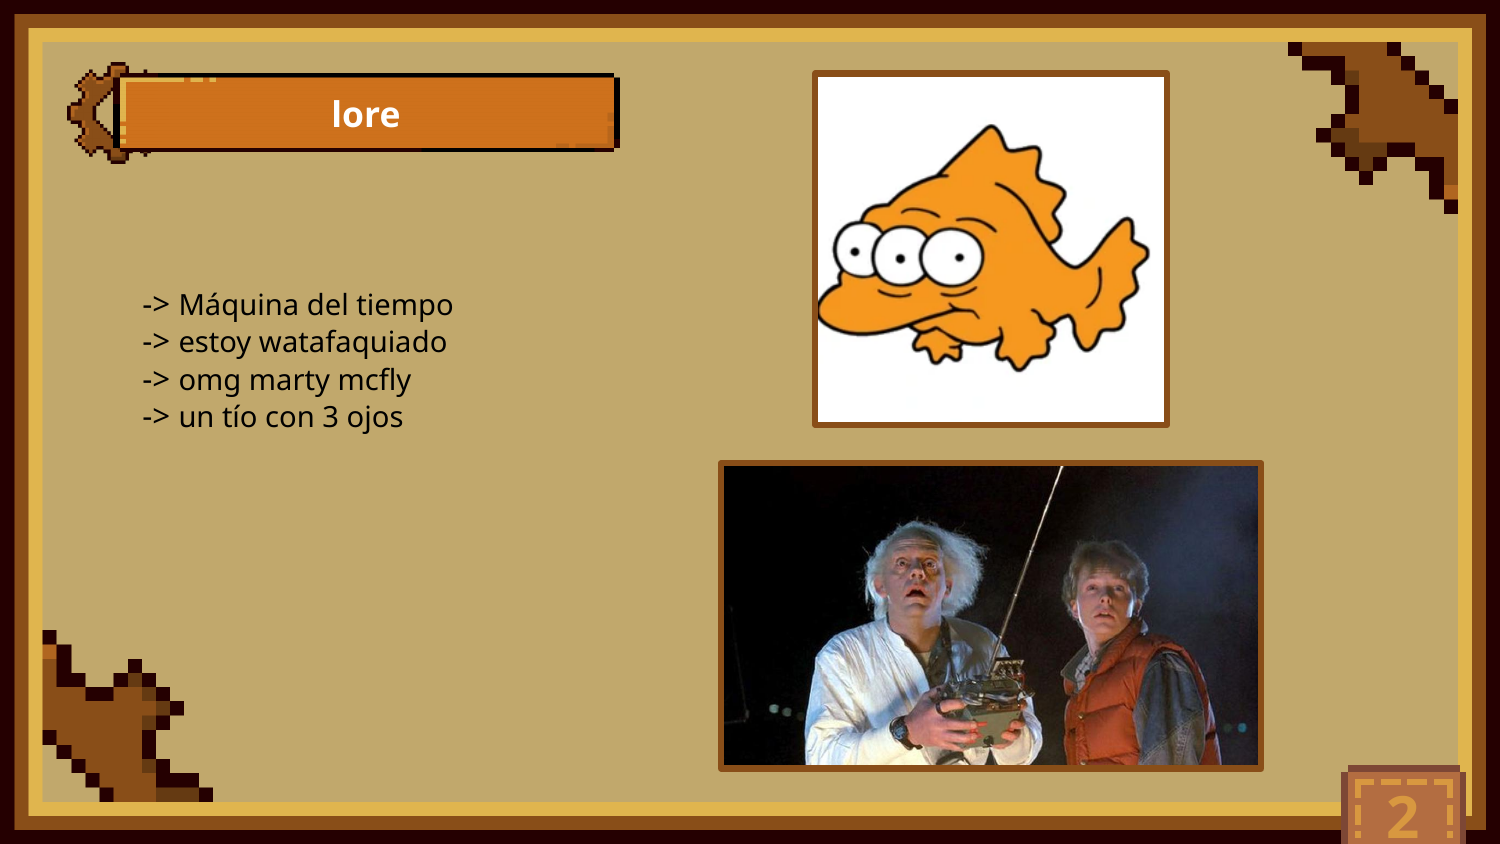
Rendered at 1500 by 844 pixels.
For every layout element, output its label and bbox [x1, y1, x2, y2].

text_box [1340, 765, 1466, 844]
text_box [67, 62, 620, 164]
picture [0, 0, 1500, 844]
